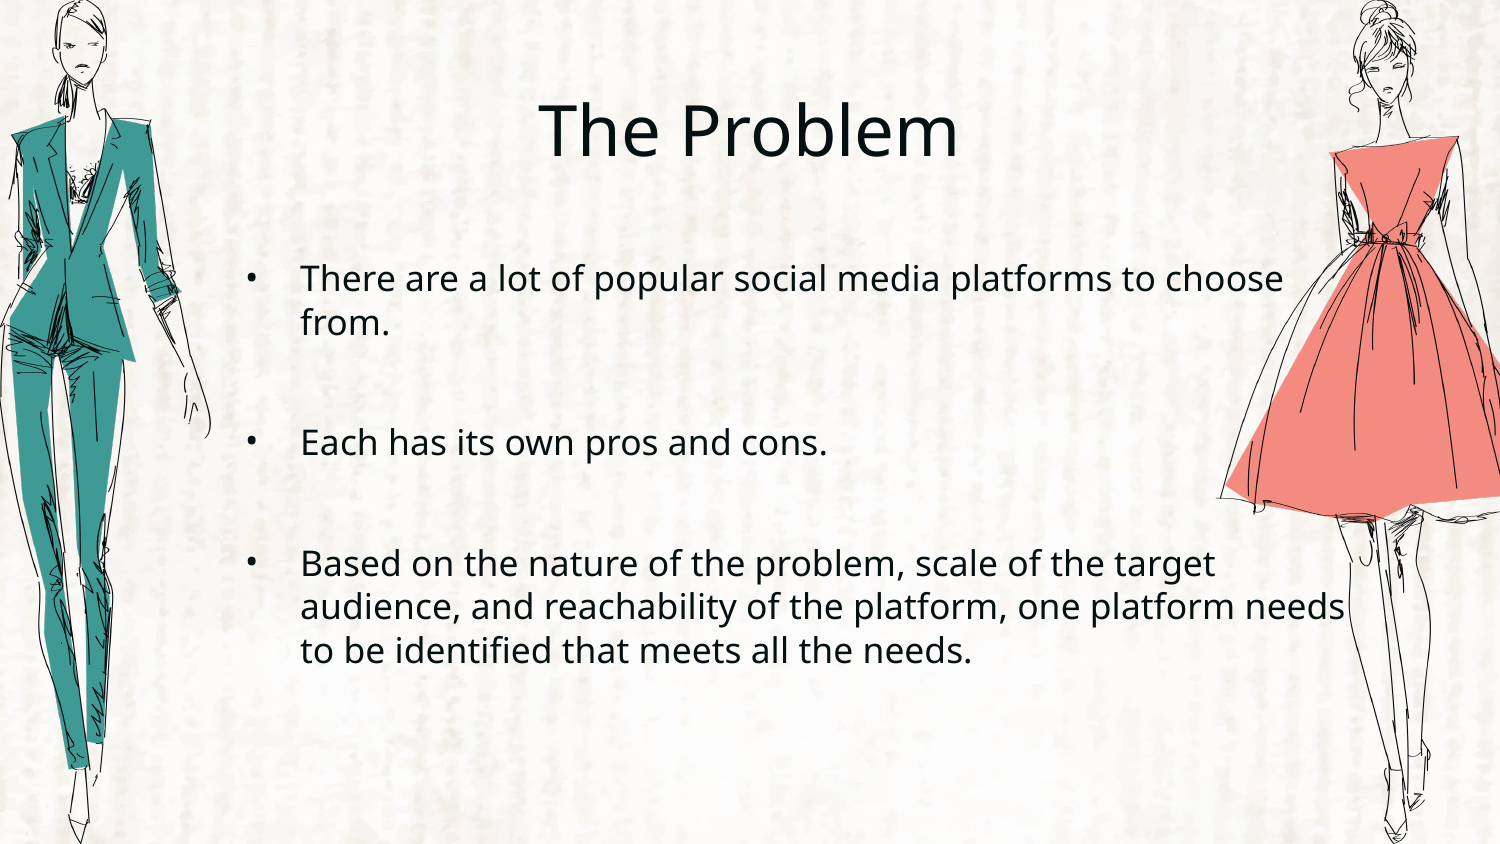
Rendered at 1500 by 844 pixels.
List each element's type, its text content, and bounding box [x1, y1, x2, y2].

title The Problem [173, 48, 1327, 213]
picture [0, 0, 1500, 844]
list There are a lot of popular social media platforms to choose from. Each has its own pros and cons. Based on the nature of the problem, scale of the target audience, and reachability of the platform, one platform needs to be identified that meets all the needs. [213, 251, 1368, 771]
